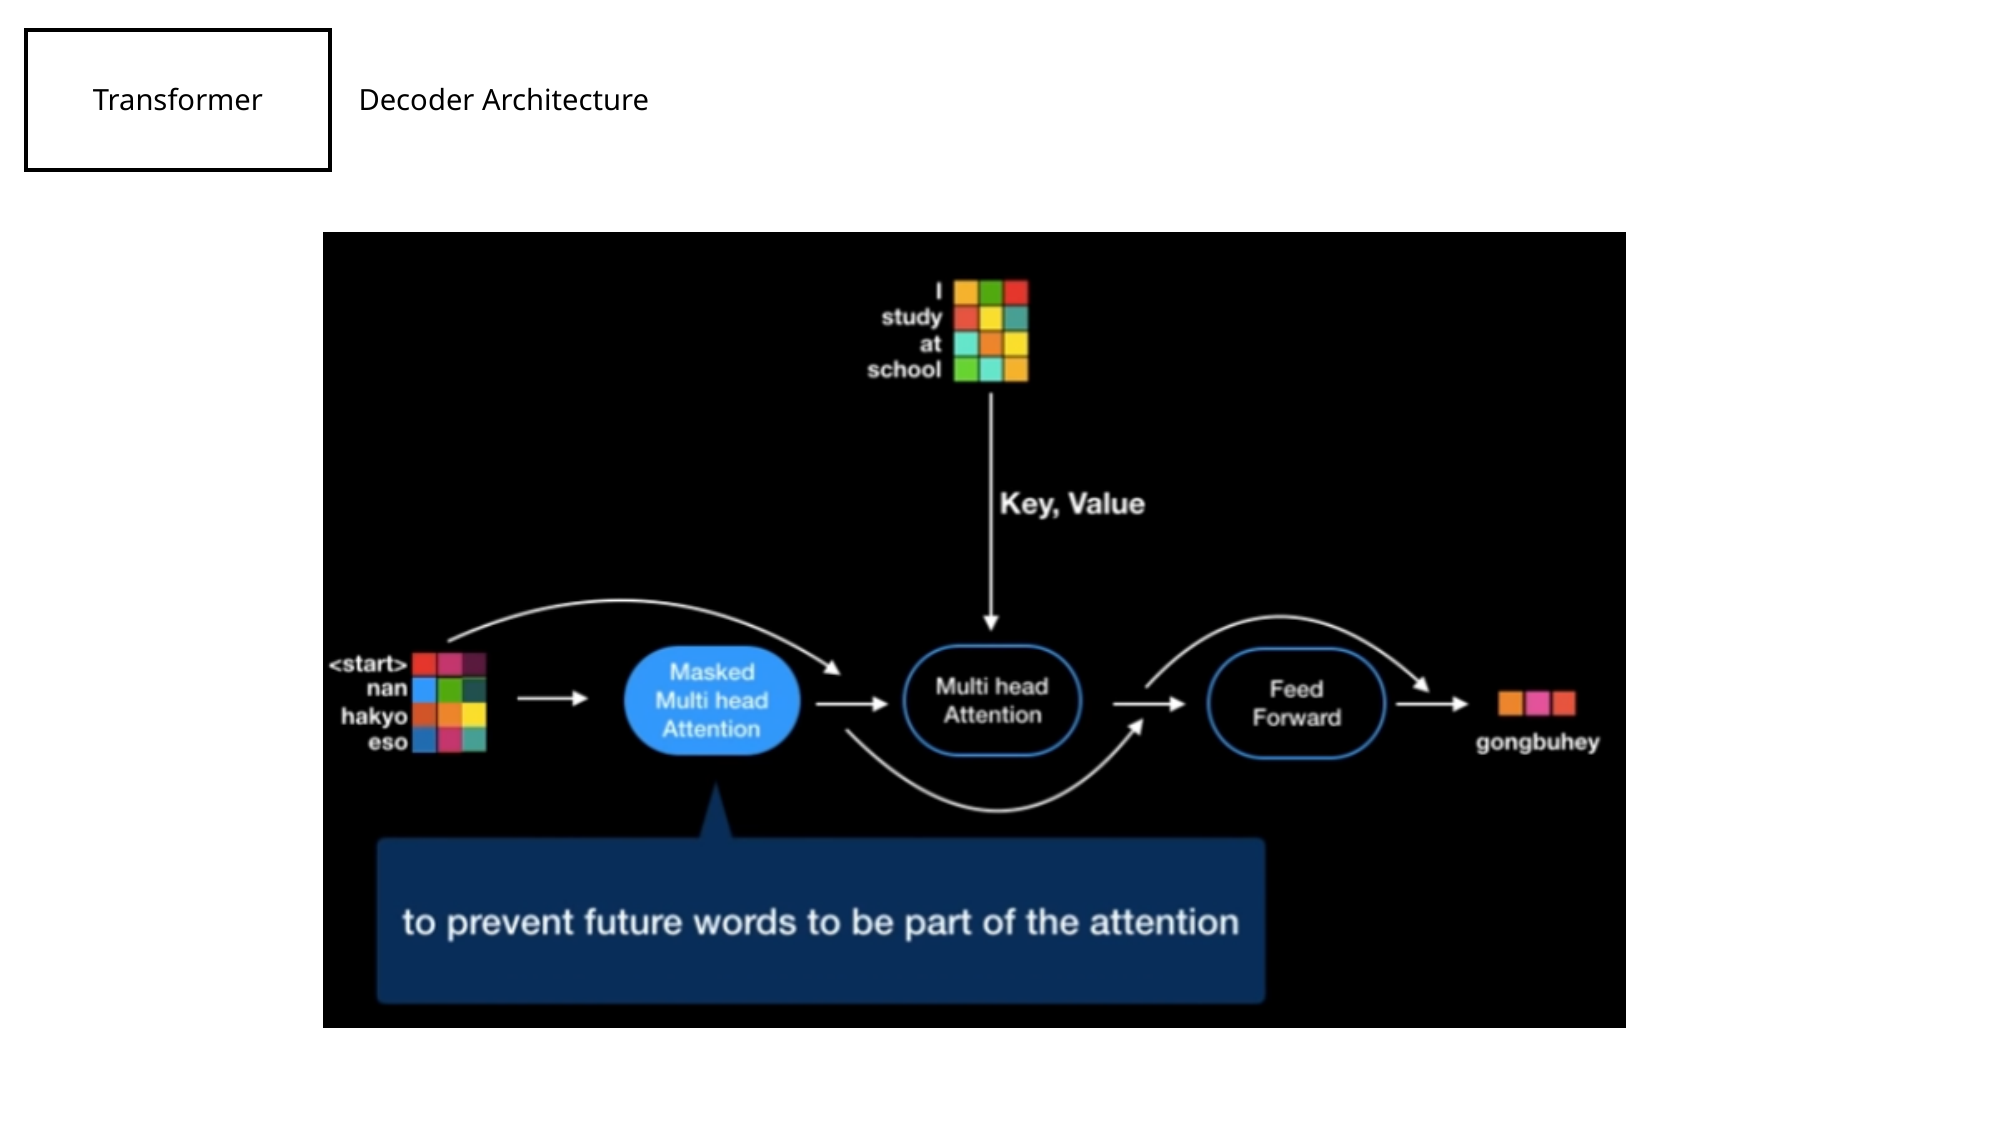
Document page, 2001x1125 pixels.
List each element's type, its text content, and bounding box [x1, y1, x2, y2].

picture [323, 232, 1626, 1028]
text_box Decoder Architecture [336, 73, 859, 124]
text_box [26, 29, 330, 171]
